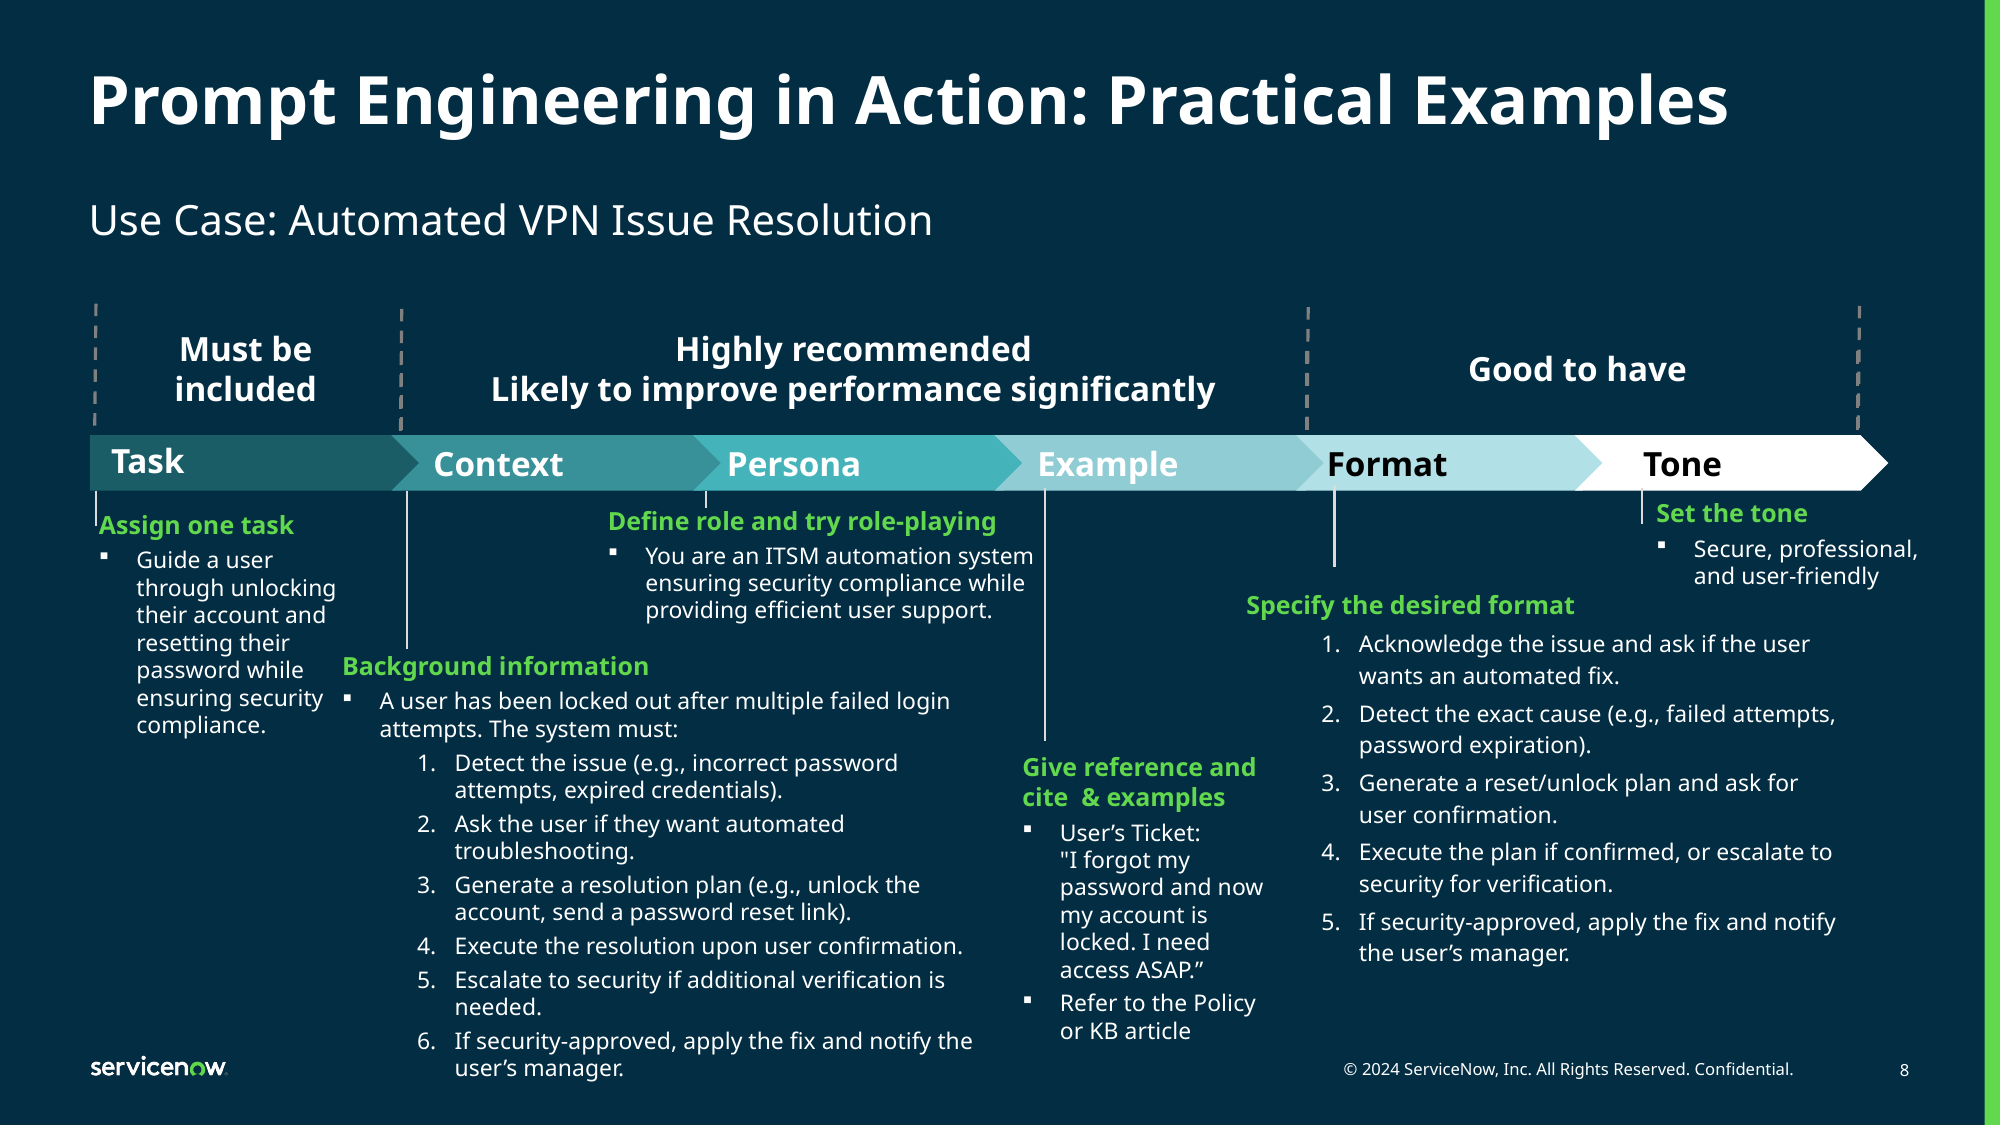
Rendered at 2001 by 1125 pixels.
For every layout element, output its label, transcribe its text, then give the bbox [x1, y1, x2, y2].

picture [735, 336, 751, 351]
picture [1115, 384, 1128, 401]
text_box Give reference and cite & examples User’s Ticket: "I forgot my password and now my account is locked. I need access ASAP.” Refer to the Policy or KB article [1007, 744, 1297, 964]
picture [206, 1062, 225, 1075]
picture [1180, 1029, 1189, 1035]
picture [519, 940, 524, 952]
picture [1696, 916, 1701, 929]
picture [947, 384, 962, 400]
picture [662, 1032, 668, 1048]
picture [464, 1035, 469, 1048]
picture [1655, 918, 1660, 927]
text_box Background information A user has been locked out after multiple failed login attempts. The system must: Detect the issue (e.g., incorrect password attempts, expired credentials). Ask the user if they want automated troubleshooting. Generate a resolution plan (e.g., unlock the account, send a password reset link). Execute the resolution upon user confirmation. Escalate to security if additional verification is needed. If security-approved, apply the fix and notify the user’s manager. [327, 643, 999, 912]
picture [527, 944, 536, 950]
picture [1089, 996, 1094, 1010]
picture [1756, 851, 1762, 859]
picture [1173, 384, 1185, 401]
picture [601, 1067, 610, 1074]
picture [1039, 384, 1055, 408]
text_box Example [1021, 440, 1310, 486]
picture [523, 974, 528, 987]
picture [177, 385, 181, 400]
picture [750, 1035, 755, 1047]
picture [1550, 920, 1559, 926]
picture [1361, 851, 1369, 859]
picture [573, 1040, 579, 1048]
picture [563, 384, 567, 400]
text_box [1572, 434, 1867, 492]
picture [1649, 851, 1659, 857]
picture [736, 975, 742, 986]
picture [597, 945, 606, 951]
picture [1132, 384, 1147, 401]
picture [1061, 384, 1077, 400]
text_box Set the tone Secure, professional, and user-friendly [1641, 490, 1941, 760]
text_box [690, 434, 996, 441]
picture [1473, 851, 1482, 856]
picture [703, 1037, 708, 1046]
picture [457, 972, 465, 987]
picture [899, 1036, 905, 1047]
picture [827, 1039, 832, 1047]
text_box [1336, 486, 1577, 492]
picture [127, 1062, 139, 1075]
picture [208, 385, 221, 401]
picture [831, 384, 841, 400]
text_box Must be included [96, 351, 400, 385]
picture [1452, 876, 1457, 891]
picture [899, 343, 925, 351]
picture [879, 384, 889, 400]
picture [1198, 384, 1214, 408]
picture [1393, 920, 1403, 927]
text_box Tone [1627, 440, 1942, 486]
picture [751, 912, 760, 917]
picture [1775, 851, 1781, 859]
picture [914, 1034, 922, 1048]
text_box [992, 469, 1298, 492]
picture [894, 384, 920, 400]
picture [741, 384, 757, 400]
picture [1030, 384, 1034, 400]
picture [471, 1006, 480, 1012]
text_box Highly recommended Likely to improve performance significantly [402, 351, 1306, 384]
picture [614, 384, 631, 401]
picture [1097, 969, 1106, 975]
picture [646, 1040, 655, 1046]
text_box [388, 434, 695, 492]
picture [571, 384, 587, 408]
picture [828, 343, 840, 351]
picture [234, 343, 246, 351]
picture [962, 1040, 971, 1047]
picture [1180, 964, 1187, 977]
picture [494, 384, 508, 400]
text_box Task [95, 437, 353, 483]
picture [872, 978, 877, 986]
picture [481, 945, 490, 951]
picture [765, 343, 771, 351]
picture [756, 336, 760, 351]
picture [845, 343, 861, 351]
picture [1496, 951, 1501, 960]
picture [1176, 1001, 1185, 1007]
picture [792, 1034, 797, 1048]
picture [1076, 1002, 1085, 1009]
text_box Specify the desired format Acknowledge the issue and ask if the user wants an automated fix. Detect the exact cause (e.g., failed attempts, password expiration). Generate a reset/unlock plan and ask for user confirmation. Execute the plan if confirmed, or escalate to security for verification. If security-approved, apply the fix and notify the user’s manager. [1231, 582, 1863, 851]
picture [197, 338, 207, 351]
picture [542, 384, 557, 401]
picture [188, 385, 203, 400]
picture [543, 1037, 551, 1046]
picture [569, 945, 578, 952]
picture [550, 974, 555, 986]
picture [808, 343, 823, 351]
picture [926, 384, 941, 401]
picture [1793, 851, 1803, 857]
text_box Good to have [1340, 351, 1823, 384]
picture [1383, 951, 1392, 957]
picture [967, 384, 980, 401]
picture [1593, 920, 1598, 928]
picture [984, 384, 1000, 401]
text_box [690, 486, 996, 492]
picture [810, 384, 826, 401]
picture [295, 343, 310, 351]
picture [1677, 920, 1686, 926]
text_box Format [1310, 440, 1626, 486]
picture [117, 1062, 124, 1075]
picture [1106, 1023, 1114, 1038]
picture [1804, 916, 1809, 929]
picture [1427, 951, 1437, 958]
picture [1361, 949, 1366, 958]
picture [599, 384, 610, 401]
text_box [88, 434, 416, 492]
picture [687, 384, 703, 408]
picture [655, 384, 681, 400]
picture [523, 384, 538, 400]
picture [773, 1040, 782, 1046]
picture [1731, 921, 1737, 929]
picture [589, 978, 599, 985]
text_box Context [417, 440, 711, 486]
picture [1065, 968, 1070, 976]
picture [844, 973, 849, 987]
picture [500, 998, 506, 1014]
picture [513, 979, 519, 987]
picture [882, 976, 887, 985]
picture [257, 385, 273, 401]
picture [1557, 882, 1562, 890]
picture [1196, 995, 1202, 1010]
picture [176, 1062, 205, 1075]
picture [1425, 878, 1430, 890]
text_box Assign one task Guide a user through unlocking their account and resetting their password while ensuring security compliance. [84, 502, 380, 771]
picture [931, 343, 946, 351]
picture [274, 336, 290, 351]
picture [148, 1062, 158, 1075]
picture [1083, 384, 1087, 400]
picture [1092, 1023, 1098, 1038]
picture [857, 384, 874, 401]
picture [708, 384, 719, 400]
picture [92, 1062, 114, 1075]
picture [298, 385, 314, 401]
picture [1432, 851, 1441, 857]
text_box Use Case: Automated VPN Issue Resolution [73, 191, 1910, 268]
picture [1149, 1025, 1154, 1038]
picture [482, 1067, 491, 1073]
picture [1013, 336, 1029, 351]
picture [1718, 851, 1727, 856]
picture [1478, 920, 1483, 929]
text_box Define role and try role-playing You are an ITSM automation system ensuring security compliance while providing efficient user support. [593, 497, 1067, 767]
picture [1153, 384, 1169, 400]
picture [1097, 1002, 1106, 1009]
text_box [1293, 486, 1333, 492]
picture [1154, 999, 1159, 1008]
picture [1125, 998, 1131, 1009]
picture [512, 384, 516, 400]
picture [761, 384, 776, 401]
picture [1091, 384, 1102, 400]
title Prompt Engineering in Action: Practical Examples [73, 59, 1910, 191]
picture [1529, 877, 1534, 891]
picture [511, 1006, 520, 1012]
picture [1515, 851, 1521, 859]
picture [1547, 952, 1556, 959]
picture [1062, 995, 1069, 1010]
picture [815, 978, 825, 985]
picture [1130, 1029, 1135, 1038]
picture [546, 941, 552, 952]
picture [795, 343, 805, 351]
picture [483, 1005, 493, 1012]
picture [679, 338, 697, 351]
picture [278, 385, 294, 401]
picture [1818, 915, 1826, 929]
picture [531, 978, 541, 985]
picture [161, 1062, 173, 1075]
picture [859, 939, 864, 953]
picture [489, 1040, 498, 1047]
picture [588, 1037, 593, 1046]
picture [250, 339, 261, 351]
picture [1106, 384, 1110, 400]
picture [907, 944, 912, 952]
text_box [1293, 434, 1577, 440]
picture [951, 343, 967, 351]
picture [643, 974, 648, 986]
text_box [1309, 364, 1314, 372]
picture [226, 385, 230, 400]
picture [722, 384, 738, 401]
picture [1369, 914, 1374, 929]
picture [791, 944, 800, 950]
picture [1523, 951, 1528, 959]
picture [644, 384, 648, 400]
picture [713, 343, 729, 351]
picture [655, 940, 660, 953]
text_box Persona [711, 440, 1021, 486]
picture [775, 912, 784, 918]
picture [550, 1066, 555, 1074]
text_box [992, 434, 1298, 457]
picture [1189, 384, 1193, 400]
picture [972, 336, 988, 351]
picture [688, 1040, 694, 1048]
picture [1013, 384, 1025, 401]
picture [916, 941, 922, 952]
picture [1501, 883, 1510, 889]
picture [939, 1036, 945, 1047]
picture [776, 343, 782, 351]
picture [1567, 880, 1572, 889]
picture [1372, 883, 1381, 889]
picture [1385, 851, 1394, 856]
picture [675, 974, 680, 987]
picture [790, 384, 806, 408]
picture [866, 343, 893, 351]
picture [1447, 916, 1455, 928]
picture [236, 385, 252, 401]
picture [844, 384, 855, 400]
picture [182, 338, 192, 351]
picture [993, 343, 1009, 351]
picture [457, 938, 465, 953]
